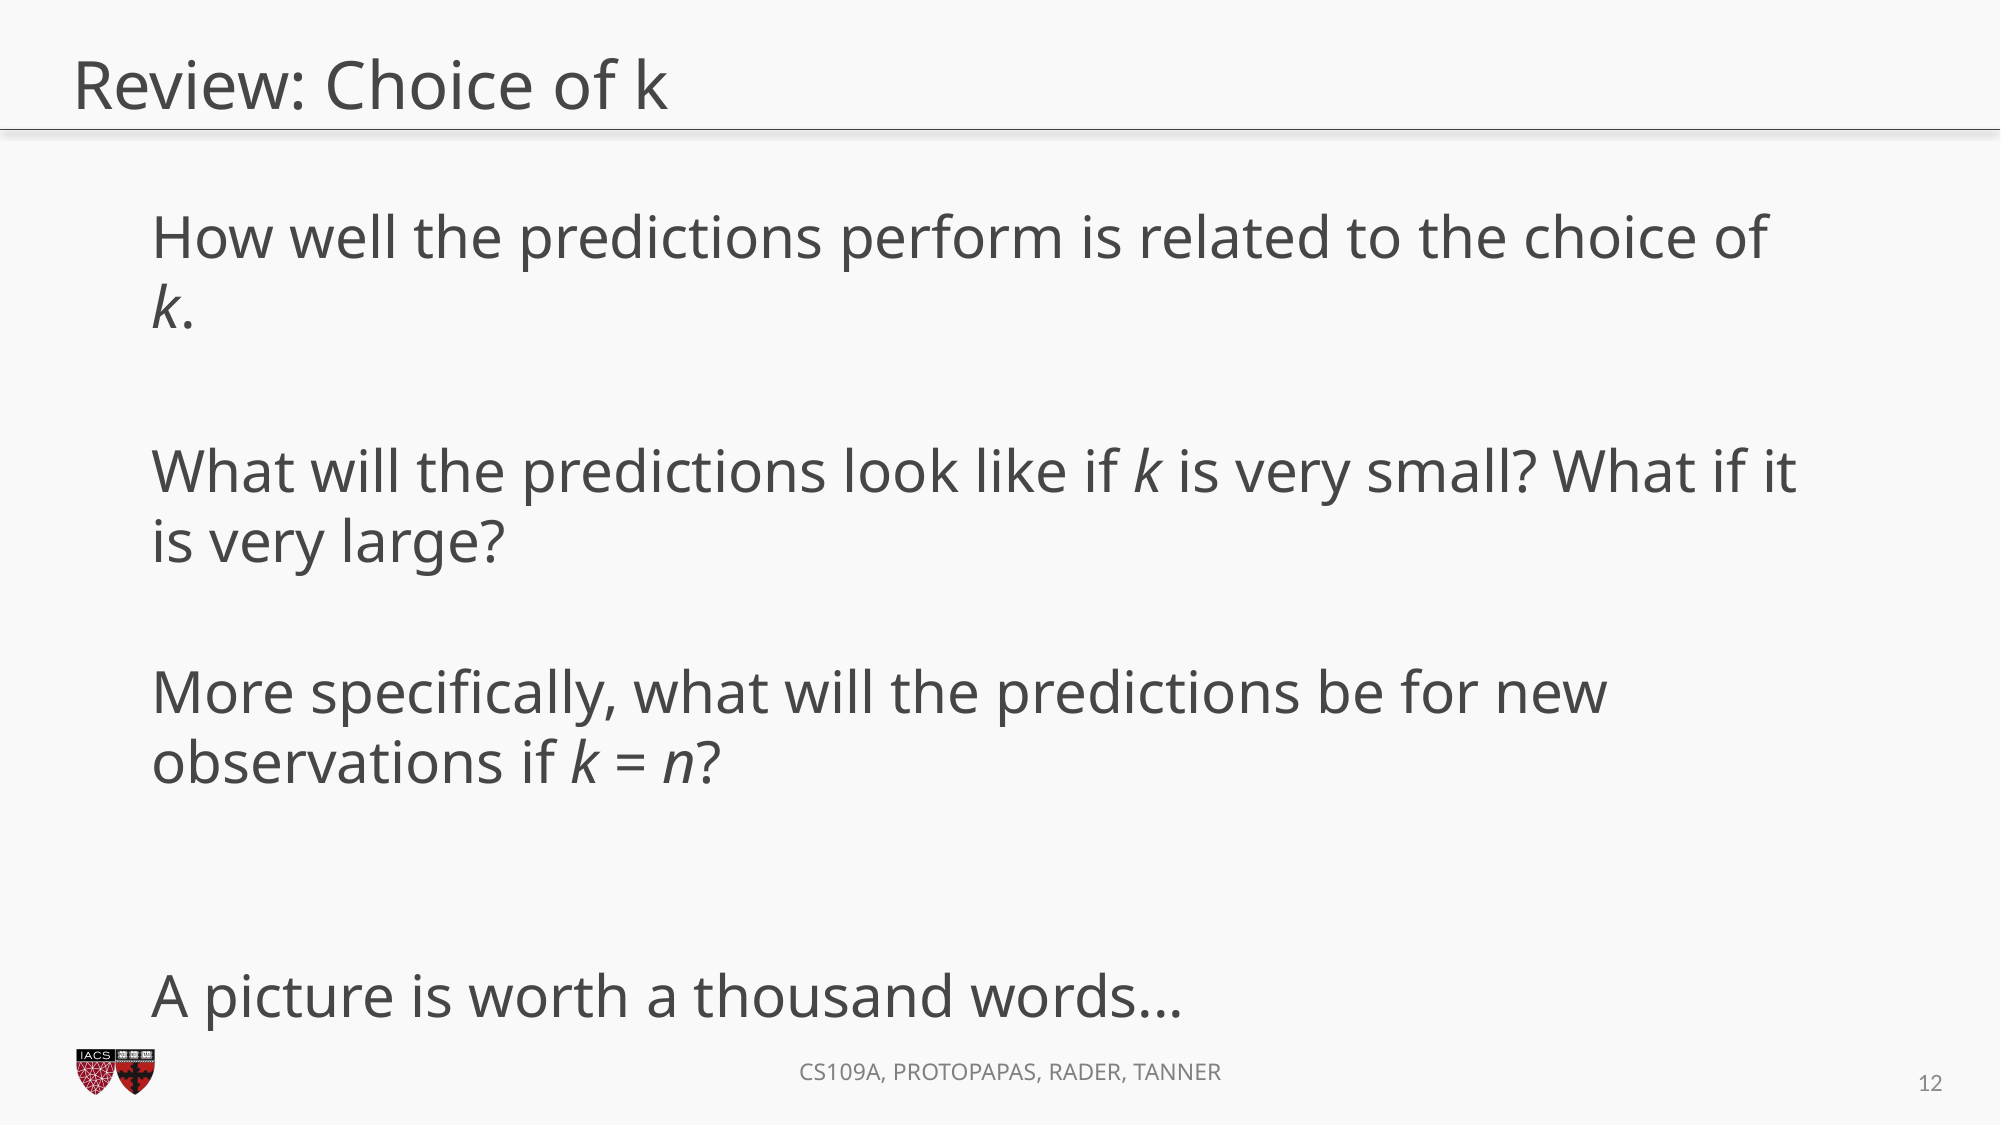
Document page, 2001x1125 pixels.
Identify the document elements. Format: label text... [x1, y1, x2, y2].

title Review: Choice of k [57, 35, 1943, 162]
picture [75, 1049, 155, 1095]
